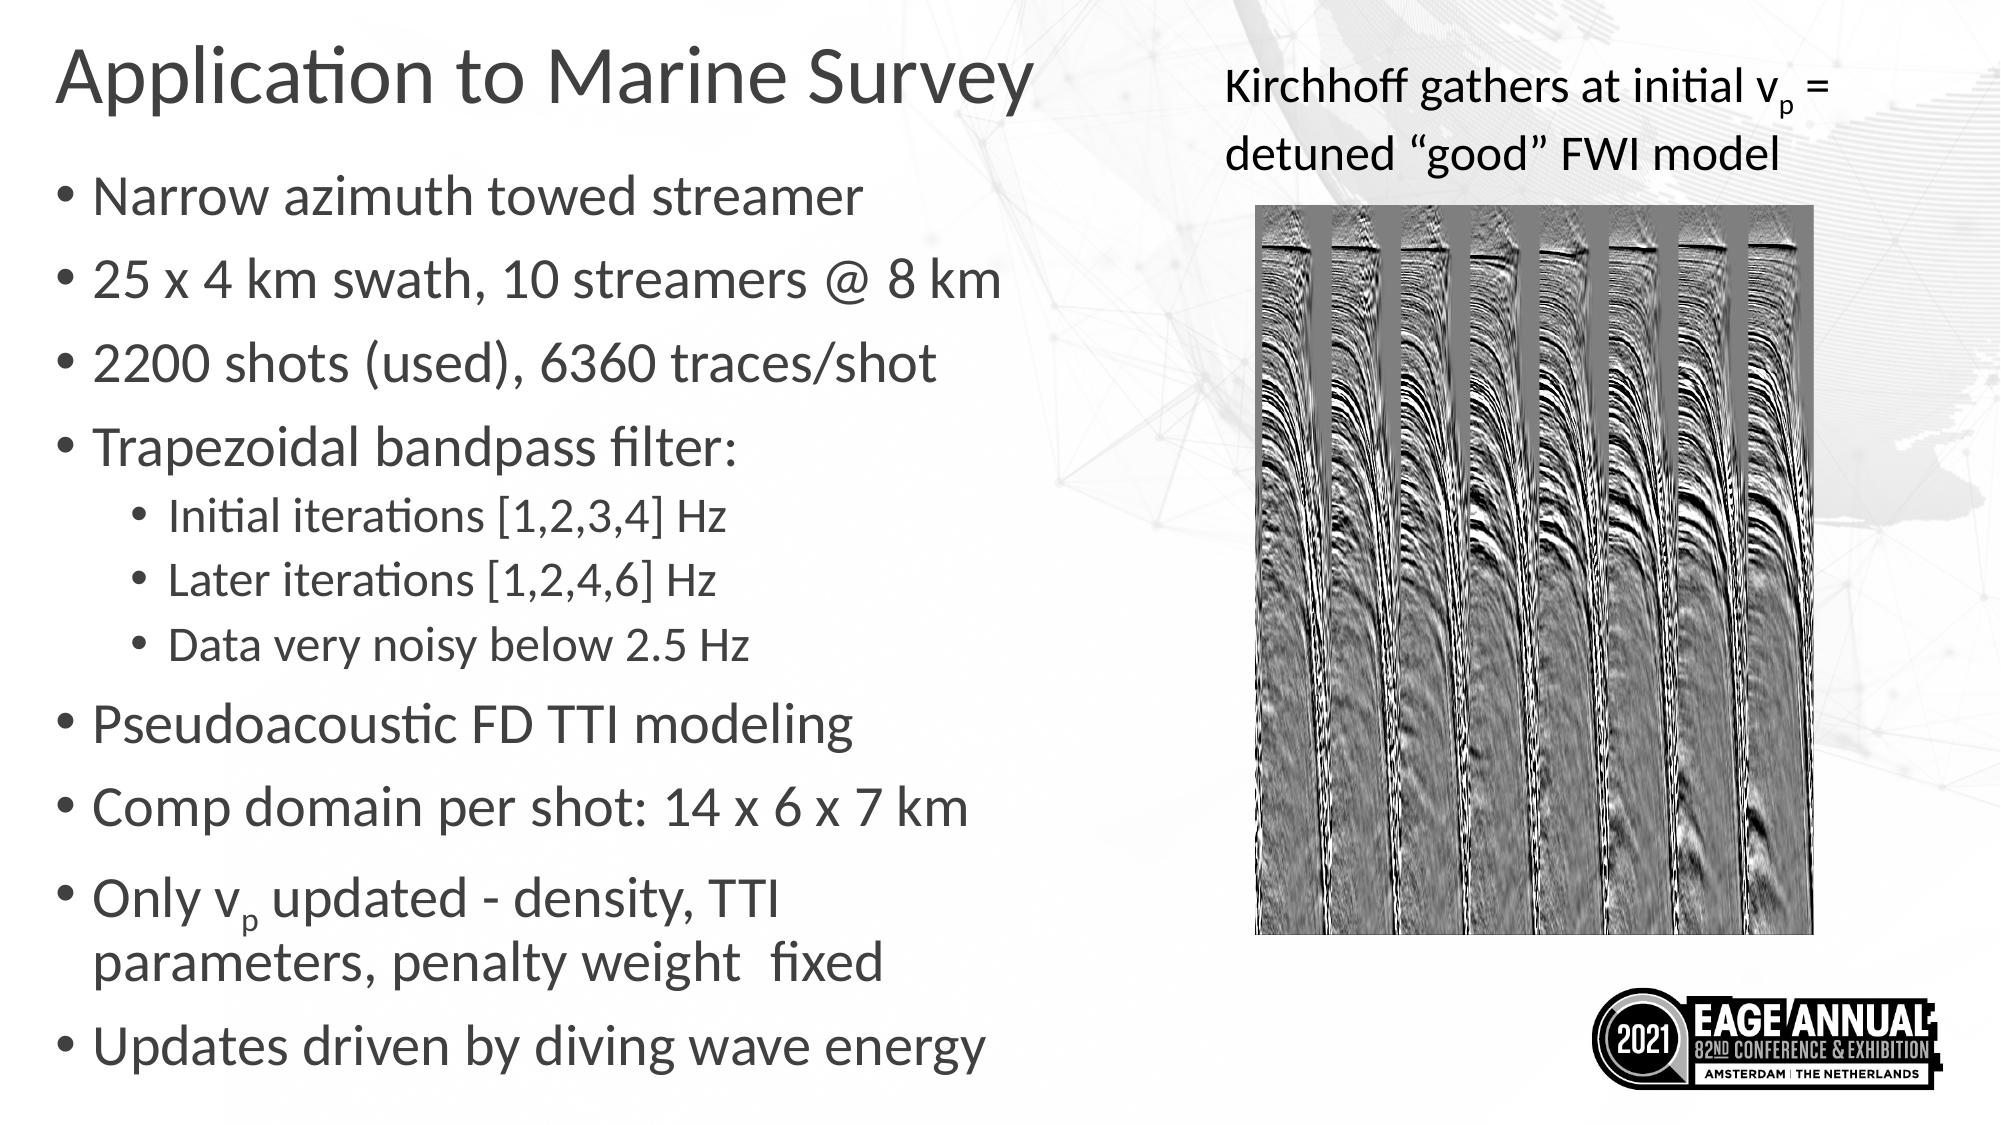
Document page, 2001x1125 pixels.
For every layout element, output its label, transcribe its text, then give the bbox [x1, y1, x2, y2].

text_box Kirchhoff gathers at initial vp = detuned “good” FWI model [1210, 45, 1846, 189]
picture [0, 0, 2001, 1125]
title Application to Marine Survey [40, 22, 1922, 132]
